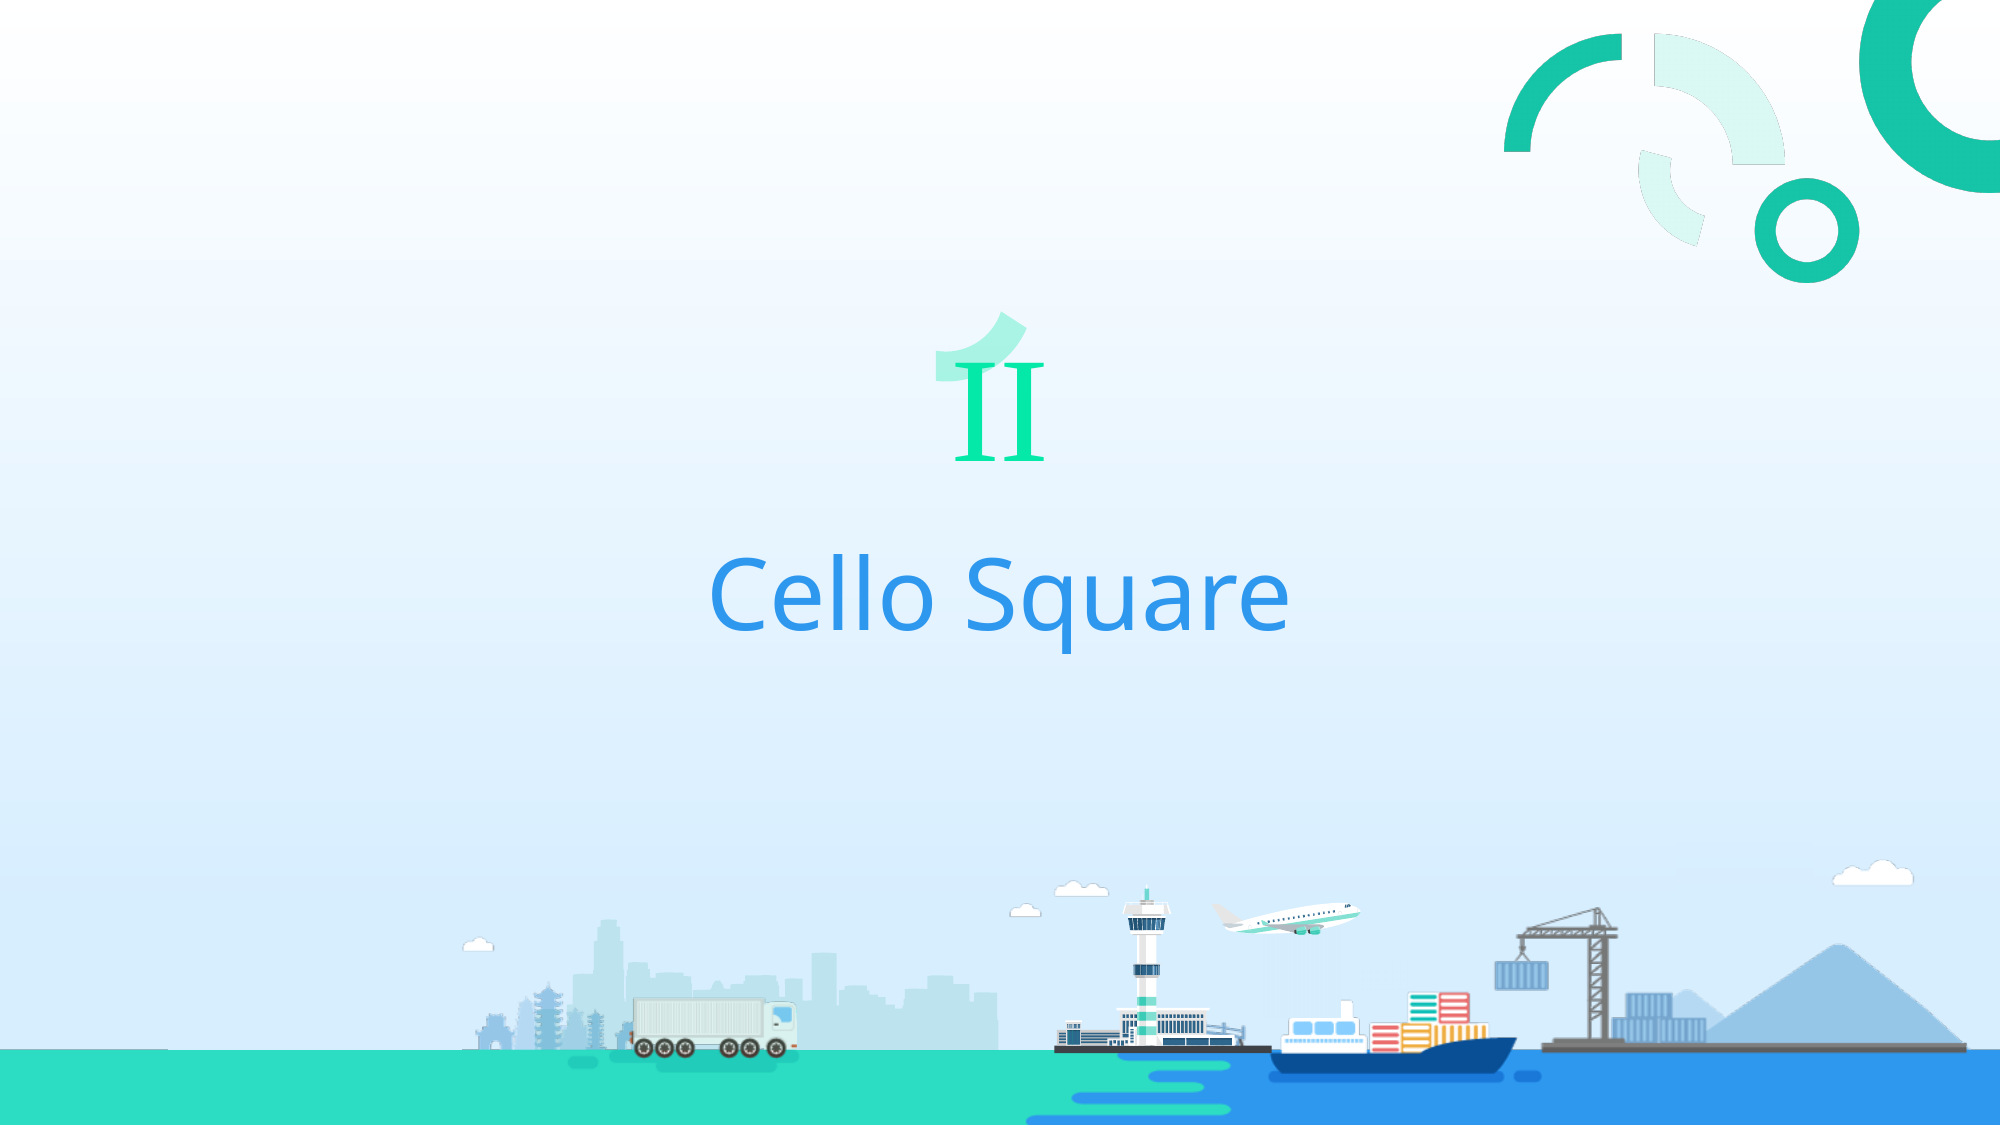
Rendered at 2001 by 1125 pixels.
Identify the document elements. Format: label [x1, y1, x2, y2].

text_box [0, 0, 2000, 842]
text_box [0, 842, 2000, 1125]
picture [1504, 0, 2000, 283]
text_box [675, 311, 1325, 648]
